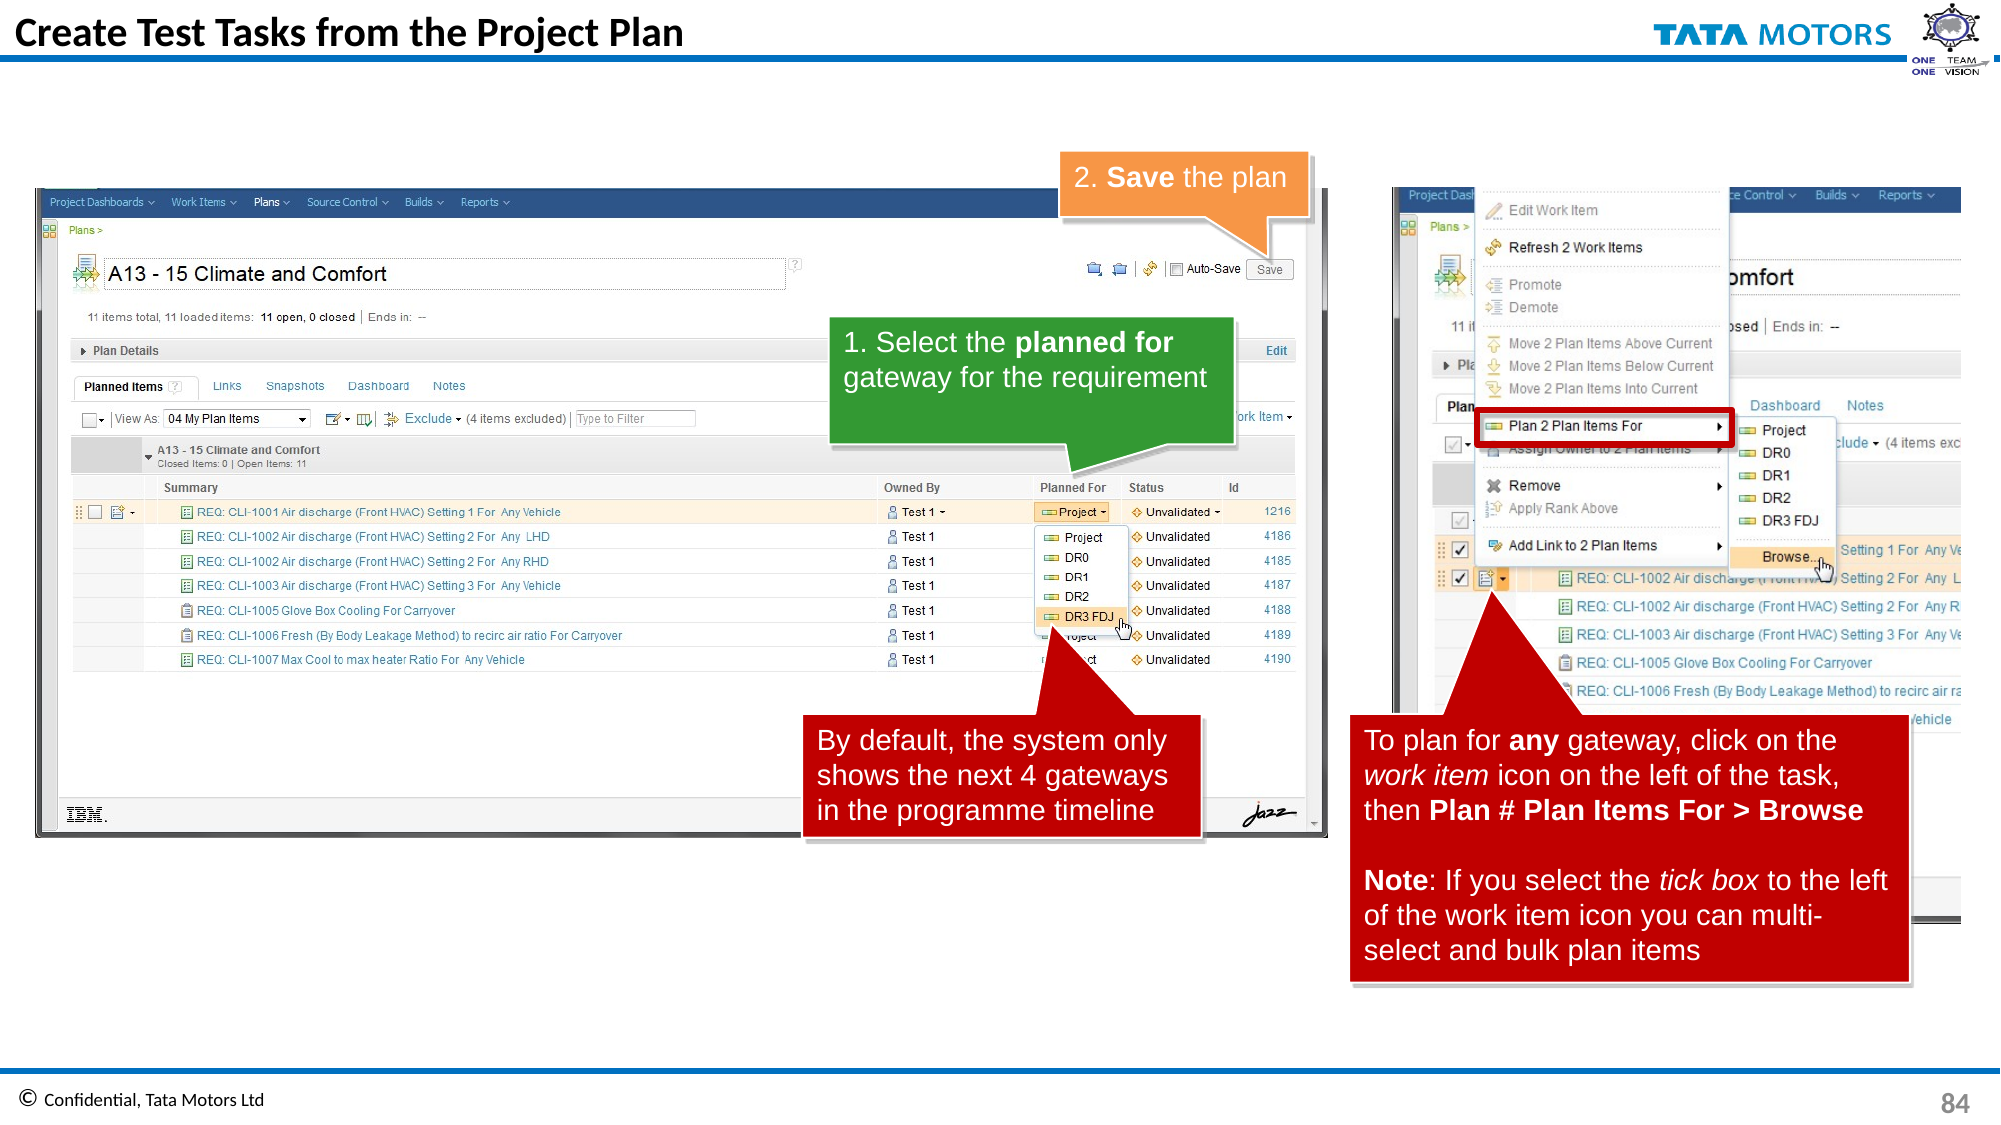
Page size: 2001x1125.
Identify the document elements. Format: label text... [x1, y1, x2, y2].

slide_number 84 [1834, 1077, 1986, 1125]
picture [1647, 19, 1898, 49]
title Create Test Tasks from the Project Plan [0, 0, 1634, 61]
text_box 2. Save the plan [1059, 150, 1310, 186]
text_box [1348, 187, 1962, 983]
picture [1907, 0, 1994, 76]
picture [35, 188, 1329, 838]
